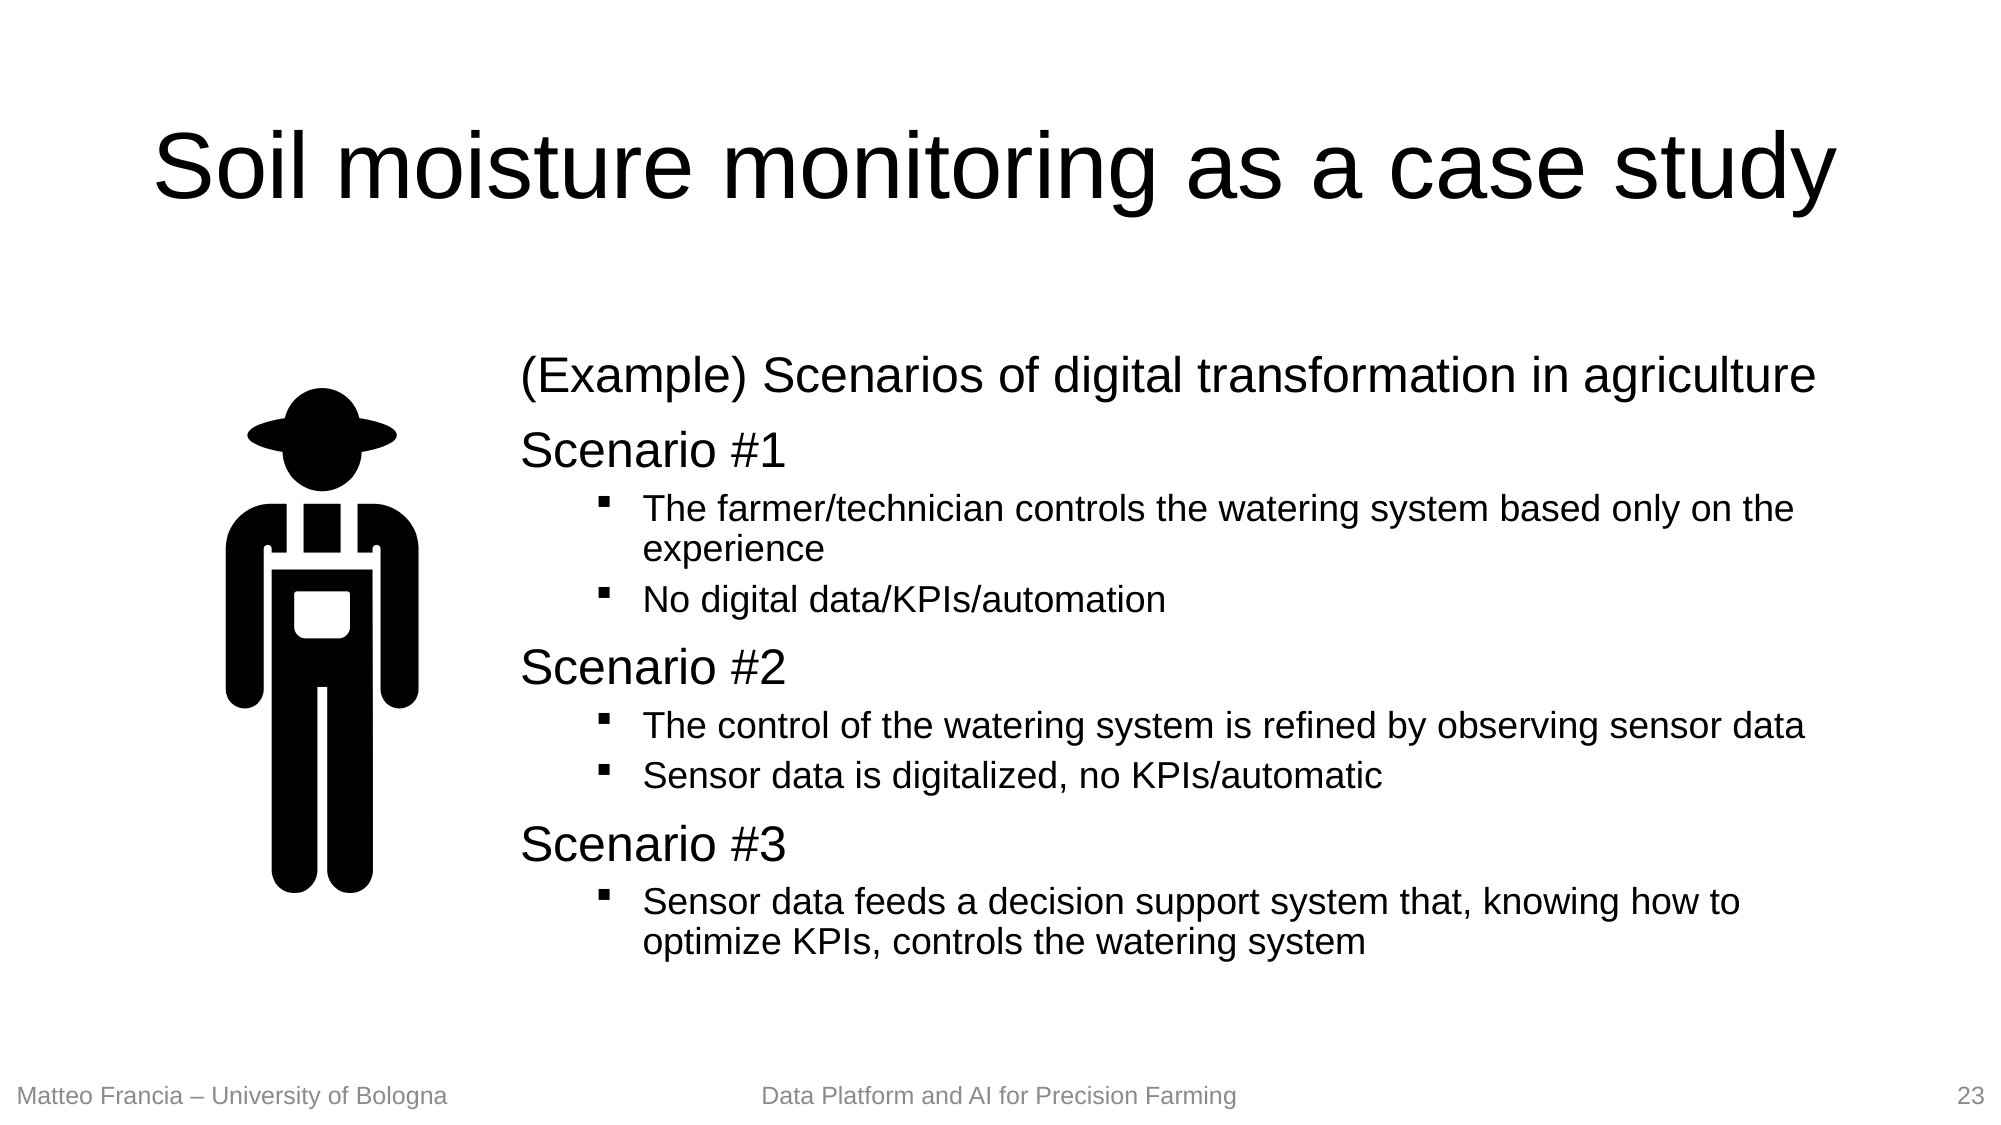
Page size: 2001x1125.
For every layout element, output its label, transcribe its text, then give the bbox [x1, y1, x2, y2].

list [70, 389, 574, 893]
footer Matteo Francia – University of Bologna [0, 1065, 466, 1125]
title Soil moisture monitoring as a case study [137, 59, 1863, 278]
list (Example) Scenarios of digital transformation in agriculture Scenario #1 The farmer/technician controls the watering system based only on the experience No digital data/KPIs/automation Scenario #2 The control of the watering system is refined by observing sensor data Sensor data is digitalized, no KPIs/automatic Scenario #3 Sensor data feeds a decision support system that, knowing how to optimize KPIs, controls the watering system [505, 299, 1863, 1014]
slide_number 23 [1550, 1065, 2000, 1125]
